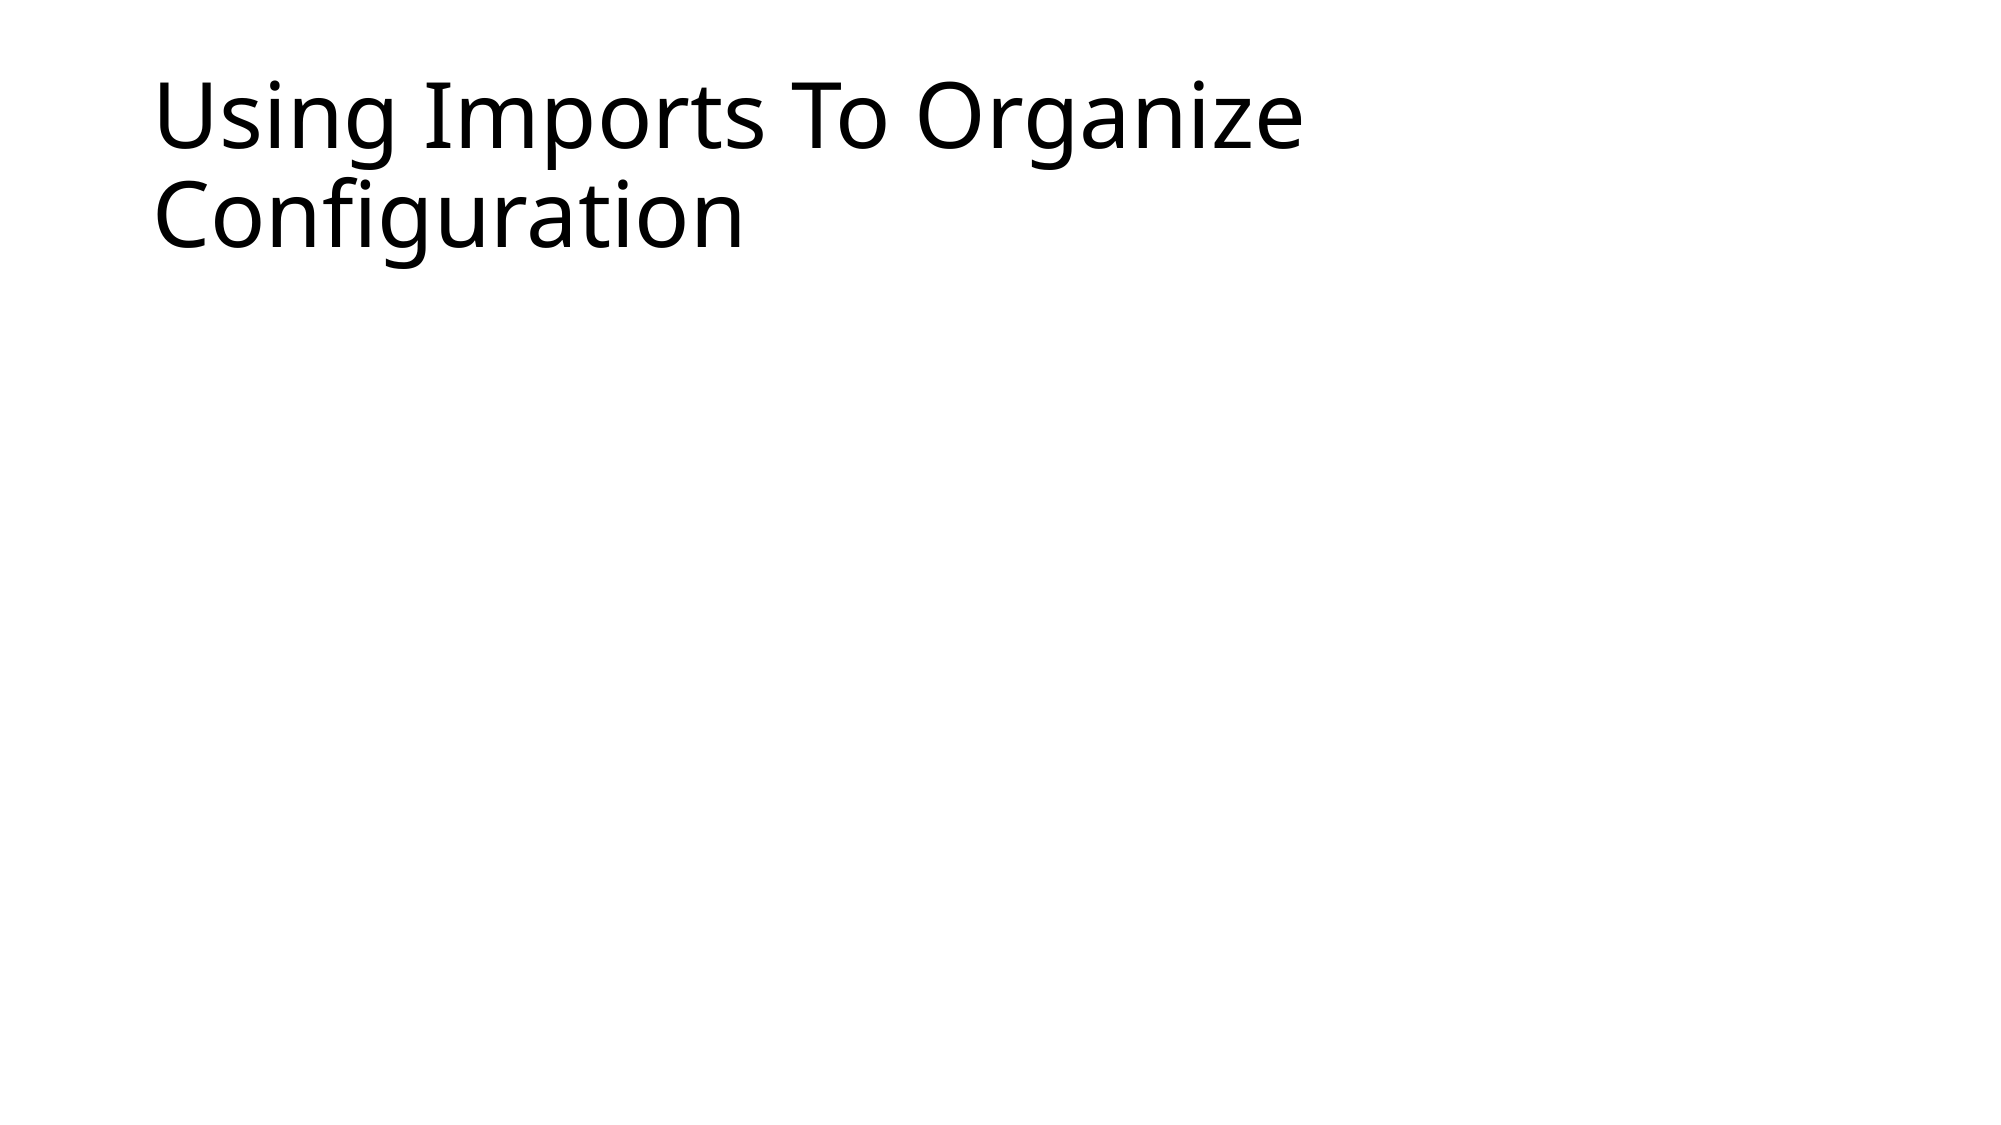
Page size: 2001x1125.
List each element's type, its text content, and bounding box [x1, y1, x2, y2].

title Using Imports To Organize Configuration [137, 59, 1863, 278]
